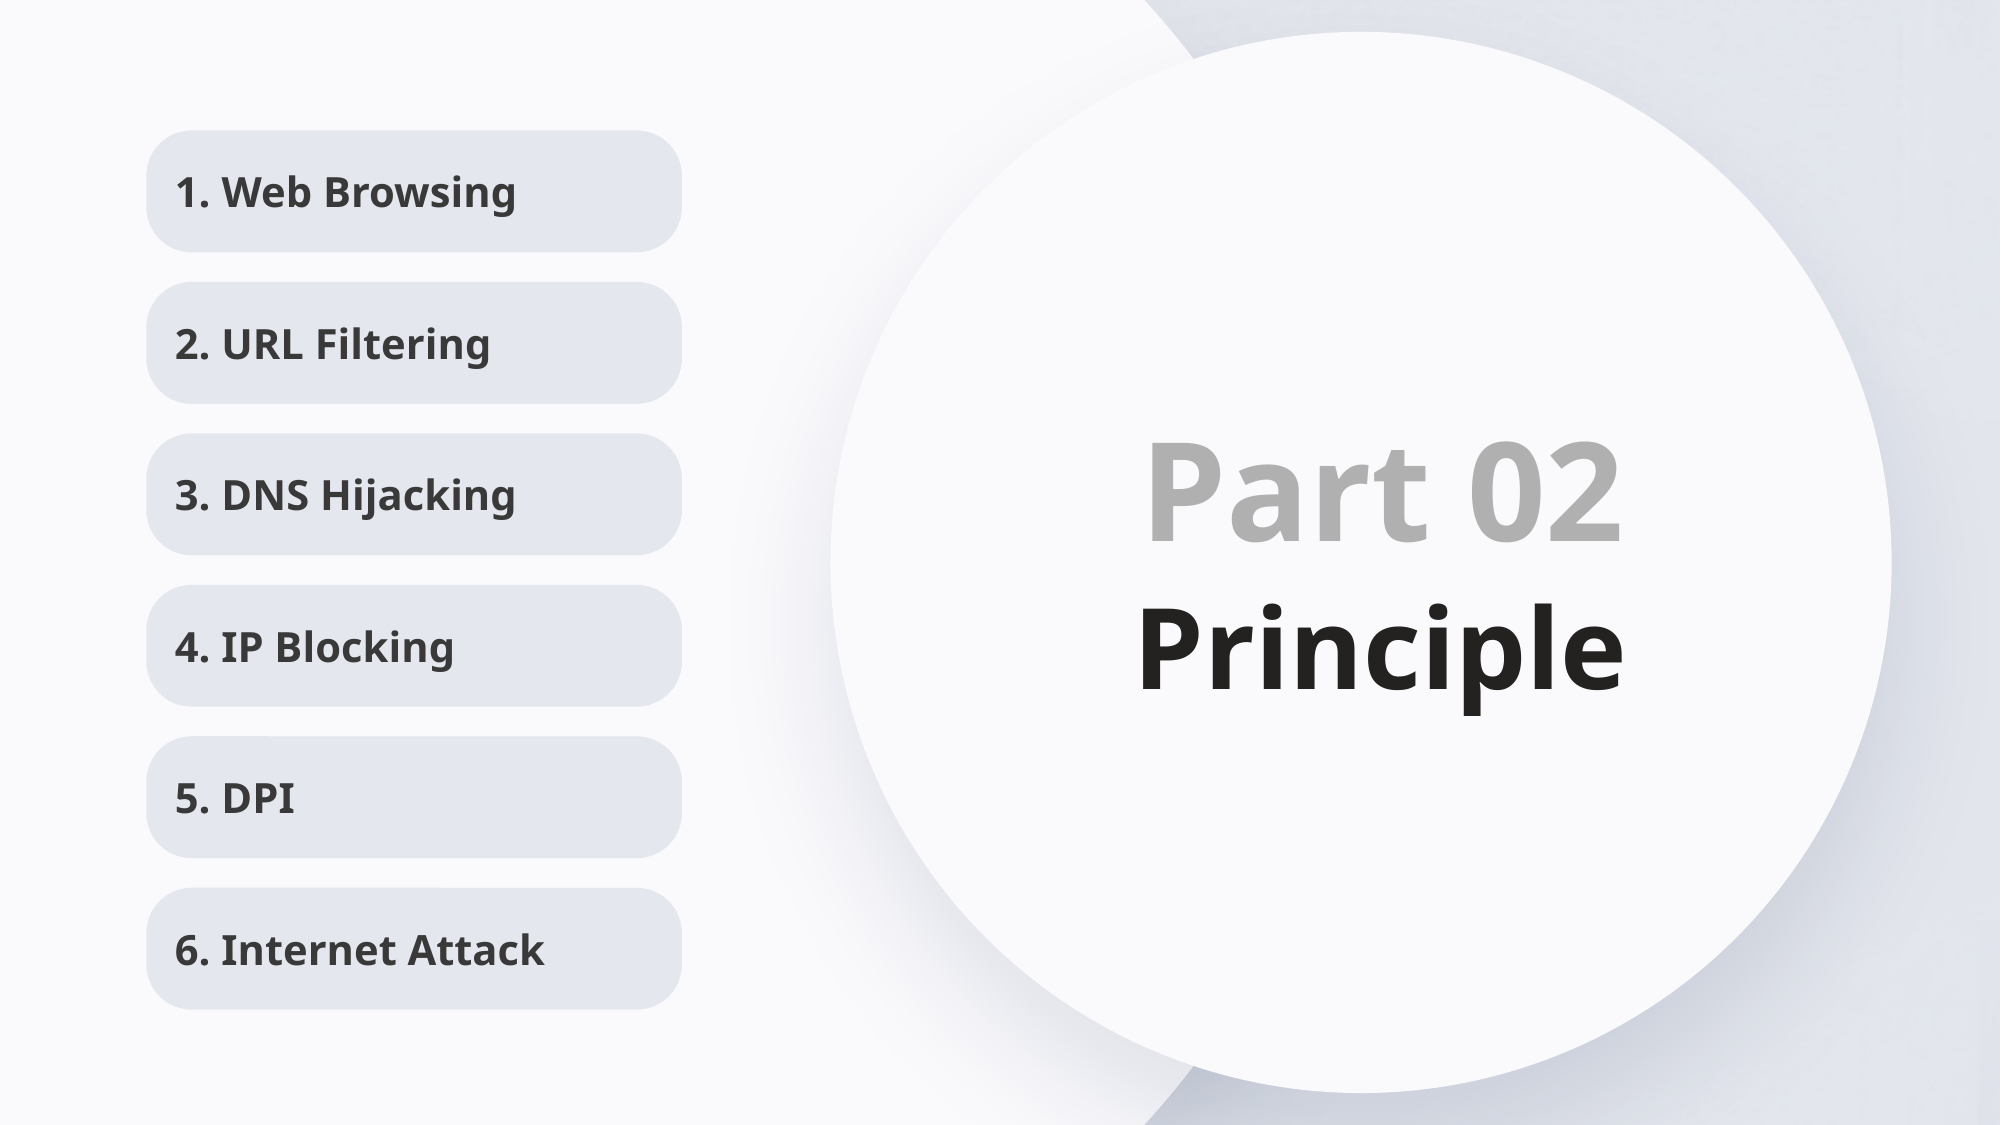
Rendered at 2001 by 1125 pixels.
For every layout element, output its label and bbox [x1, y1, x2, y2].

text_box [999, 403, 1762, 722]
picture [1146, 0, 2000, 1125]
text_box [146, 887, 682, 1010]
text_box [146, 433, 682, 556]
text_box [146, 736, 682, 859]
text_box [146, 281, 682, 404]
text_box [146, 584, 682, 707]
text_box [146, 130, 682, 253]
